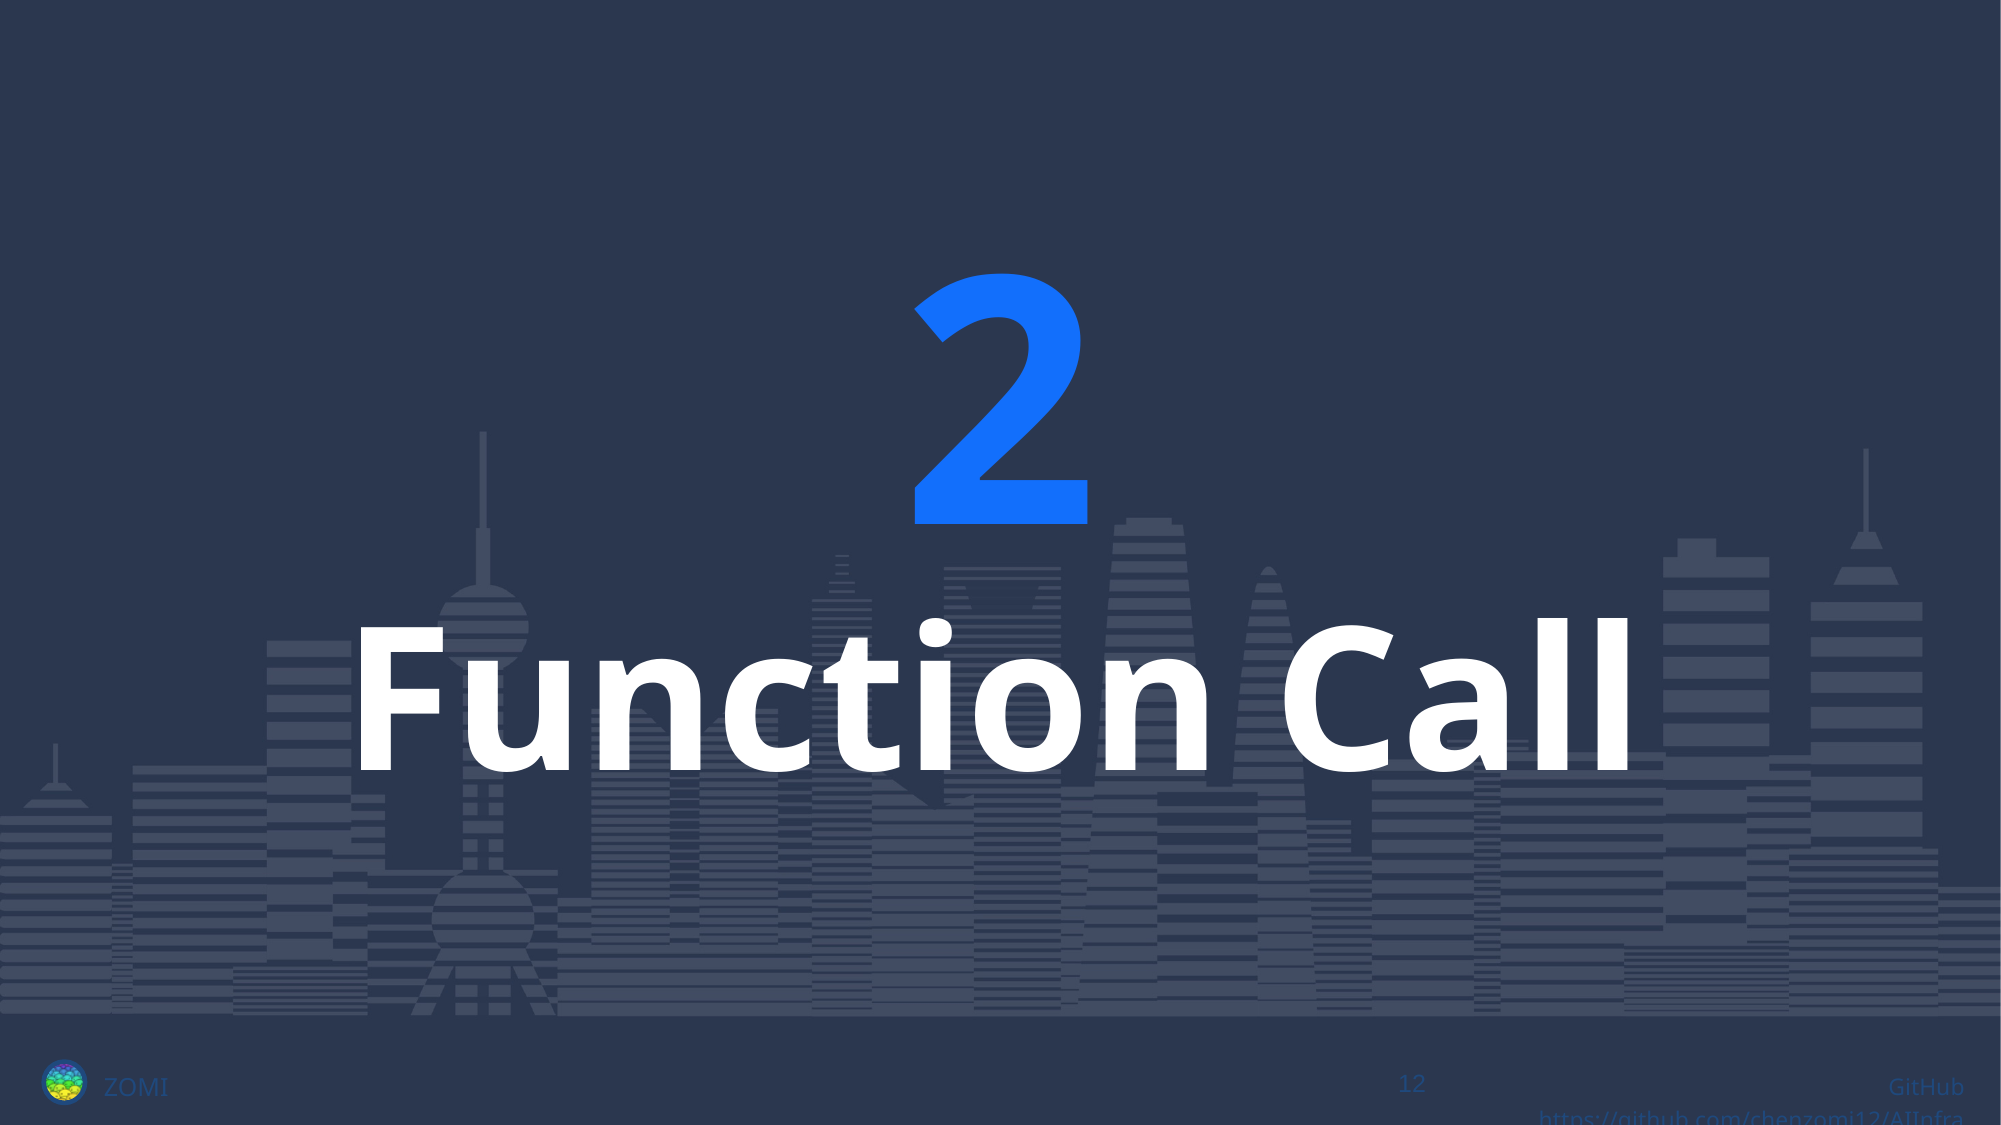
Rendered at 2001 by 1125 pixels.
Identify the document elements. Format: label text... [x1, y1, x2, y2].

picture [1792, 1117, 1798, 1125]
picture [1709, 1117, 1717, 1125]
text_box 2 [886, 171, 1115, 394]
picture [1816, 1117, 1824, 1125]
picture [1724, 1117, 1730, 1125]
picture [1620, 1117, 1627, 1125]
picture [1678, 1117, 1685, 1125]
picture [1542, 1117, 1548, 1125]
picture [0, 0, 2001, 1125]
picture [1650, 1117, 1656, 1125]
list Function Call [79, 394, 1910, 986]
picture [1573, 1117, 1580, 1125]
picture [1765, 1117, 1771, 1125]
picture [1923, 1117, 1929, 1125]
picture [1831, 1117, 1837, 1125]
